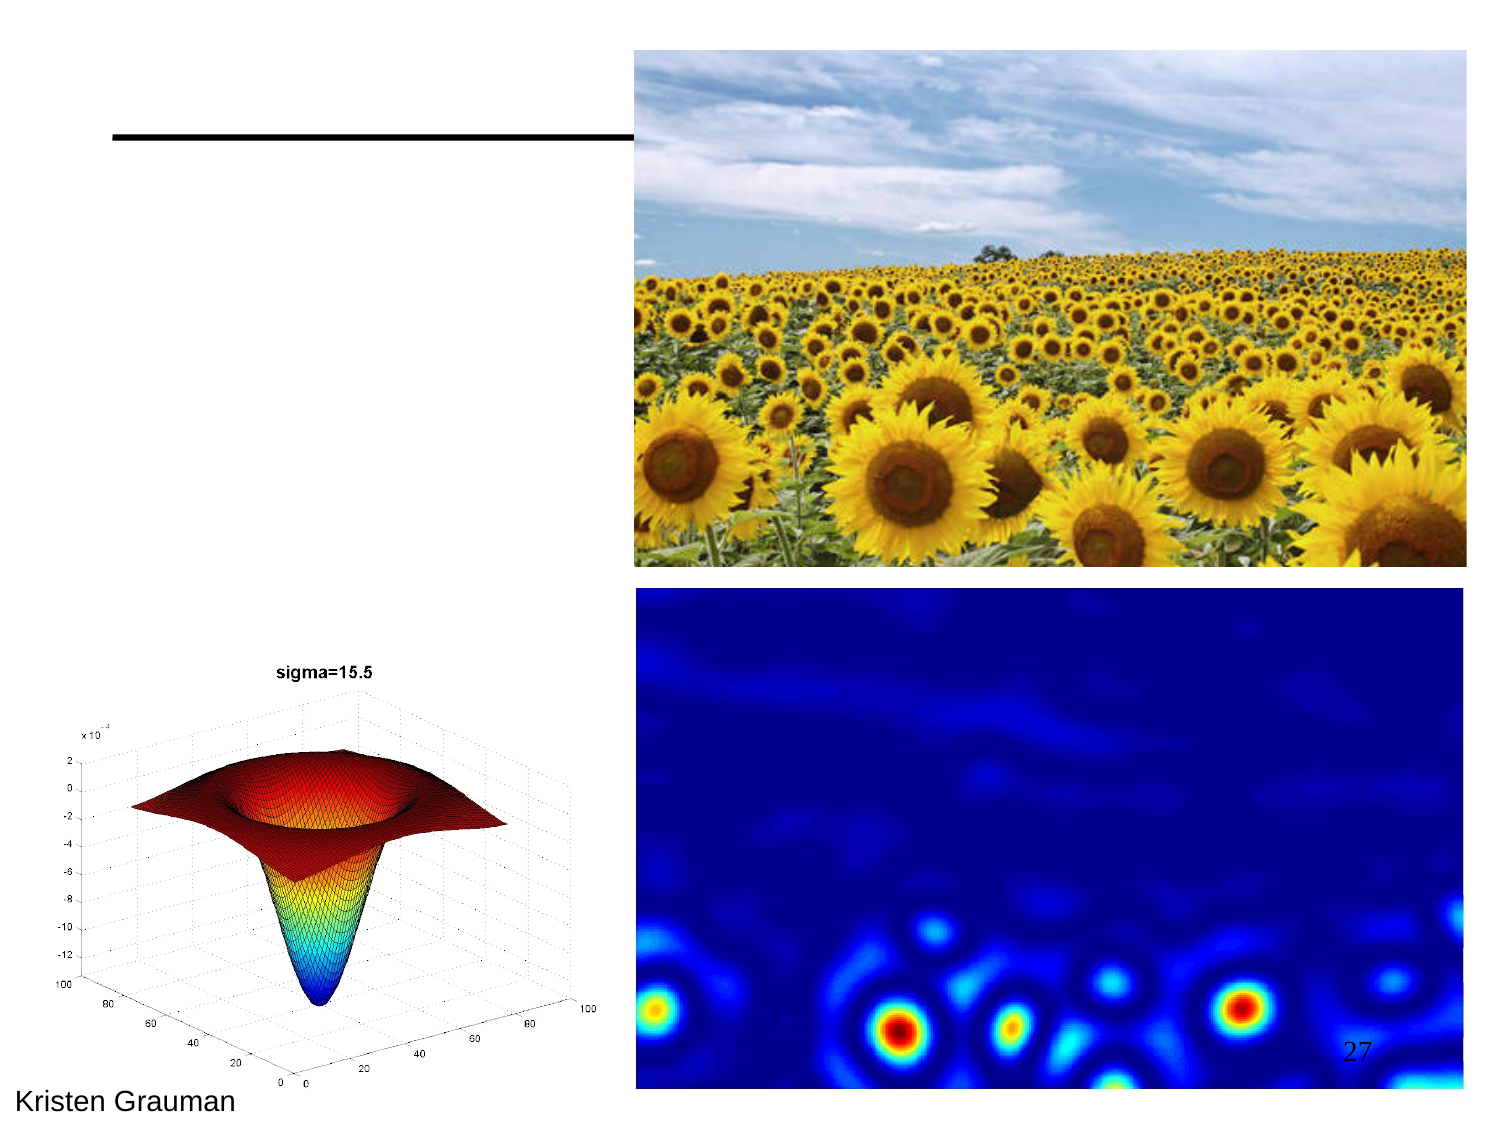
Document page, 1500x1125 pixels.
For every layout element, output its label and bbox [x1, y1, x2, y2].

text_box [112, 12, 1388, 150]
picture [0, 49, 1500, 1125]
